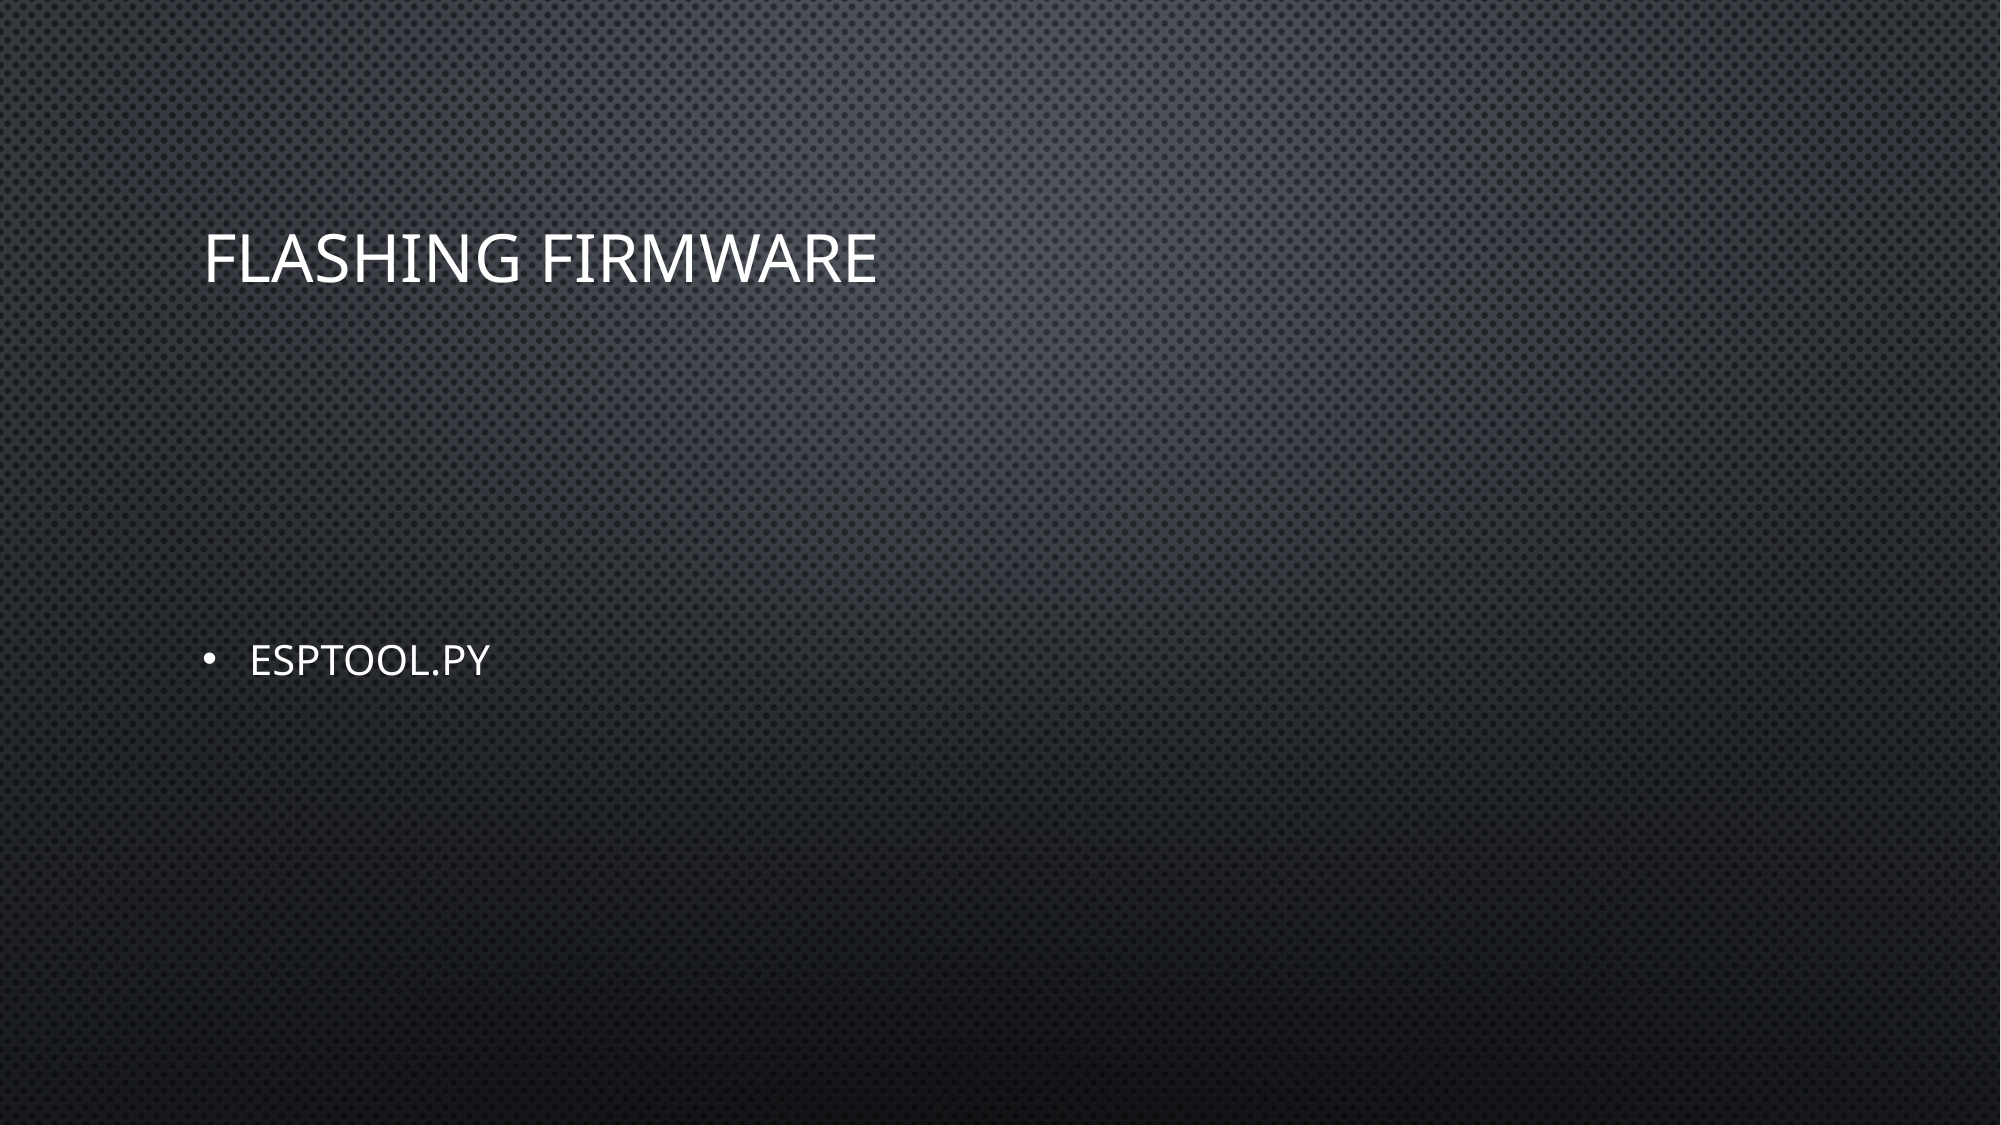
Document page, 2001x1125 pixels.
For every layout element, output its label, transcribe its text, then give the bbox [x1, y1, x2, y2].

title Flashing Firmware [187, 99, 1813, 413]
list esptool.py [187, 437, 1813, 950]
